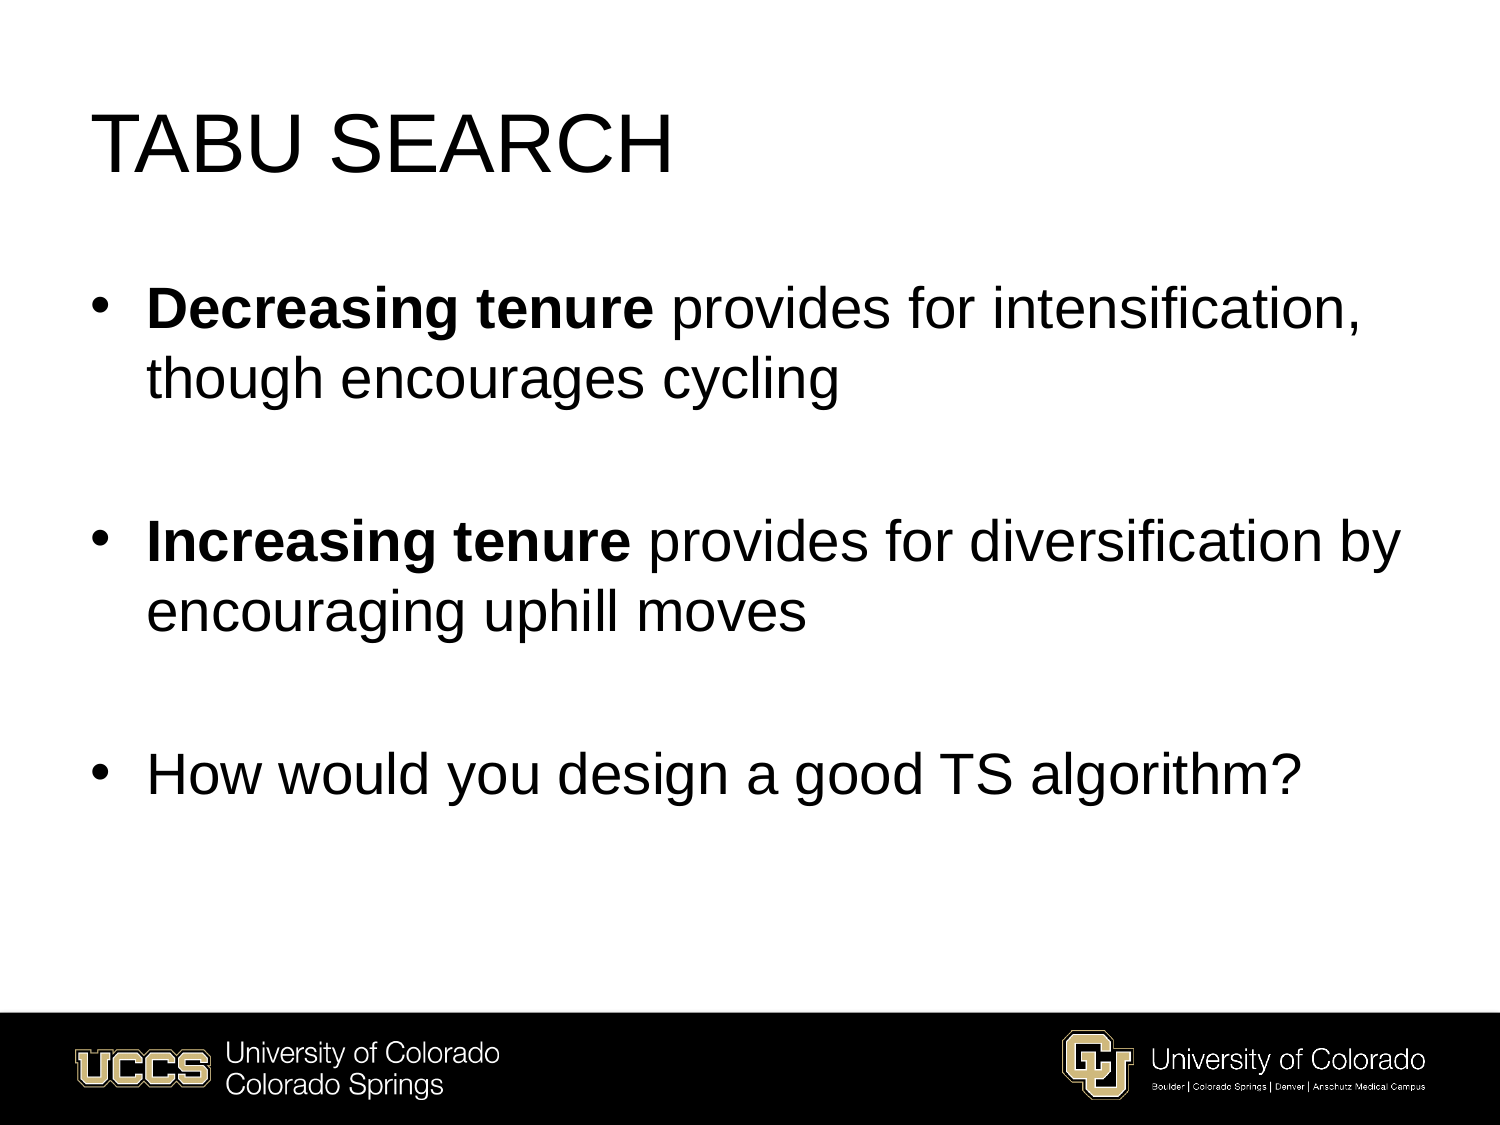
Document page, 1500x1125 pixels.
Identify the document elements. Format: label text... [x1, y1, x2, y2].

picture [1062, 1030, 1425, 1100]
list Decreasing tenure provides for intensification, though encourages cycling Increasing tenure provides for diversification by encouraging uphill moves How would you design a good TS algorithm? [75, 262, 1425, 988]
picture [75, 1041, 499, 1100]
title TABU SEARCH [75, 45, 1425, 233]
